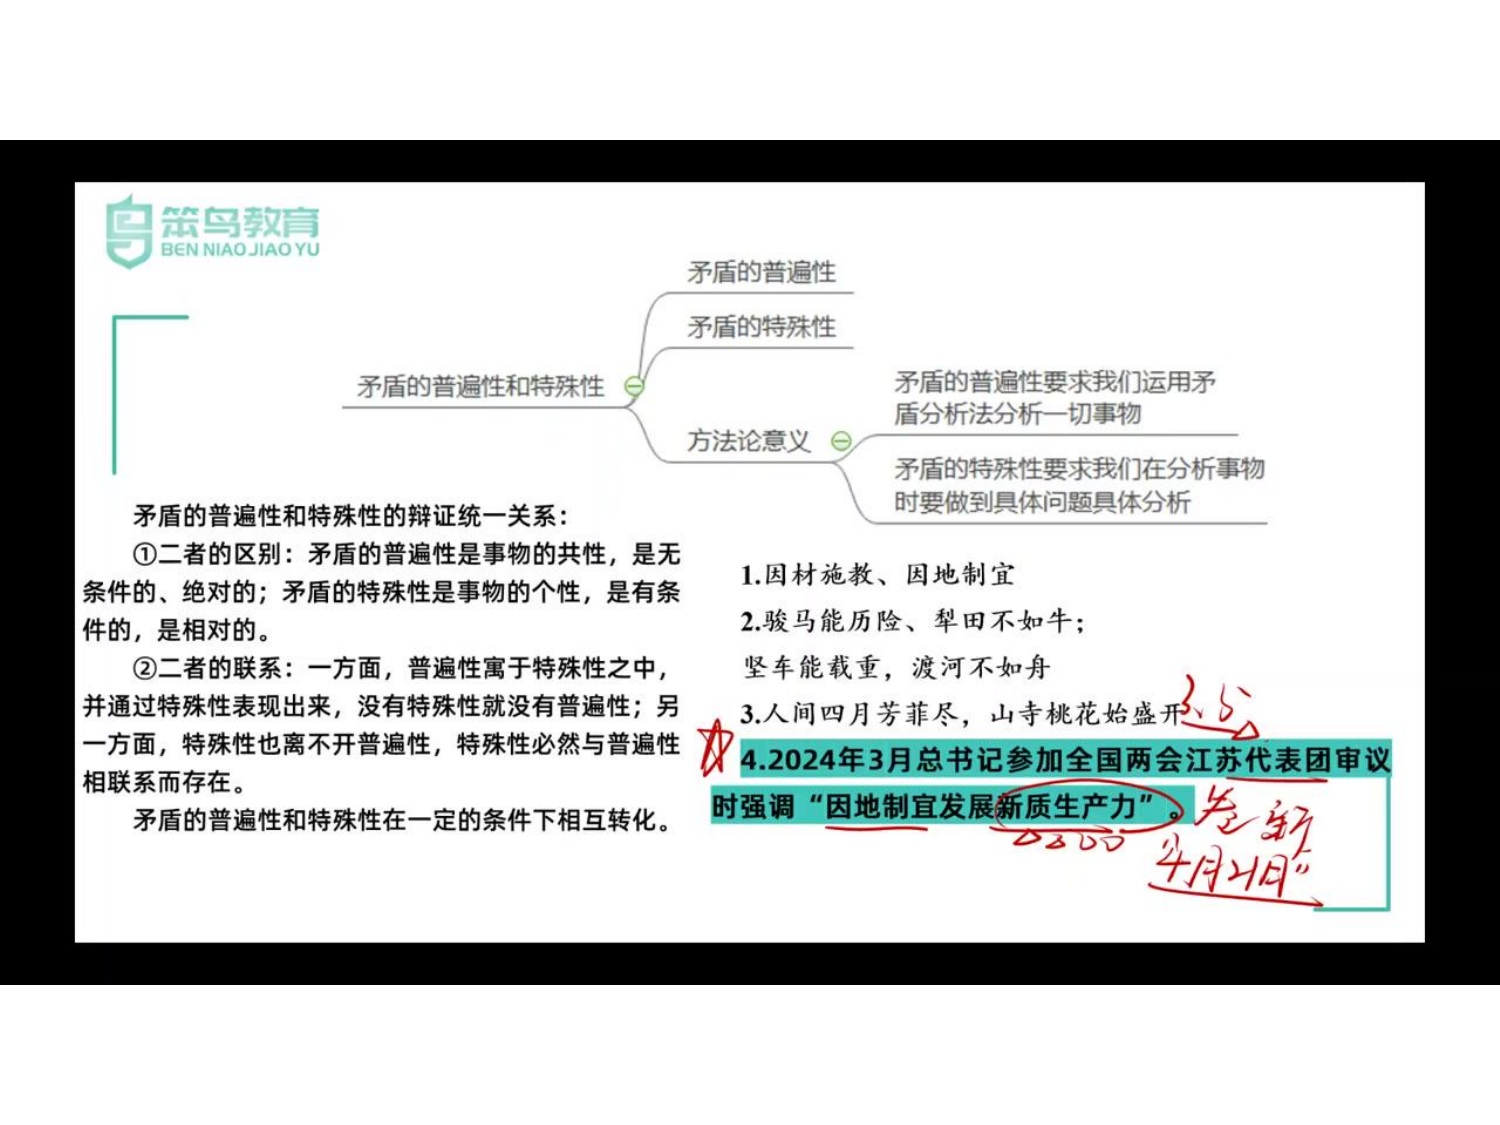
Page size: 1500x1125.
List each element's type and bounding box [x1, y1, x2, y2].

picture [0, 140, 1500, 985]
